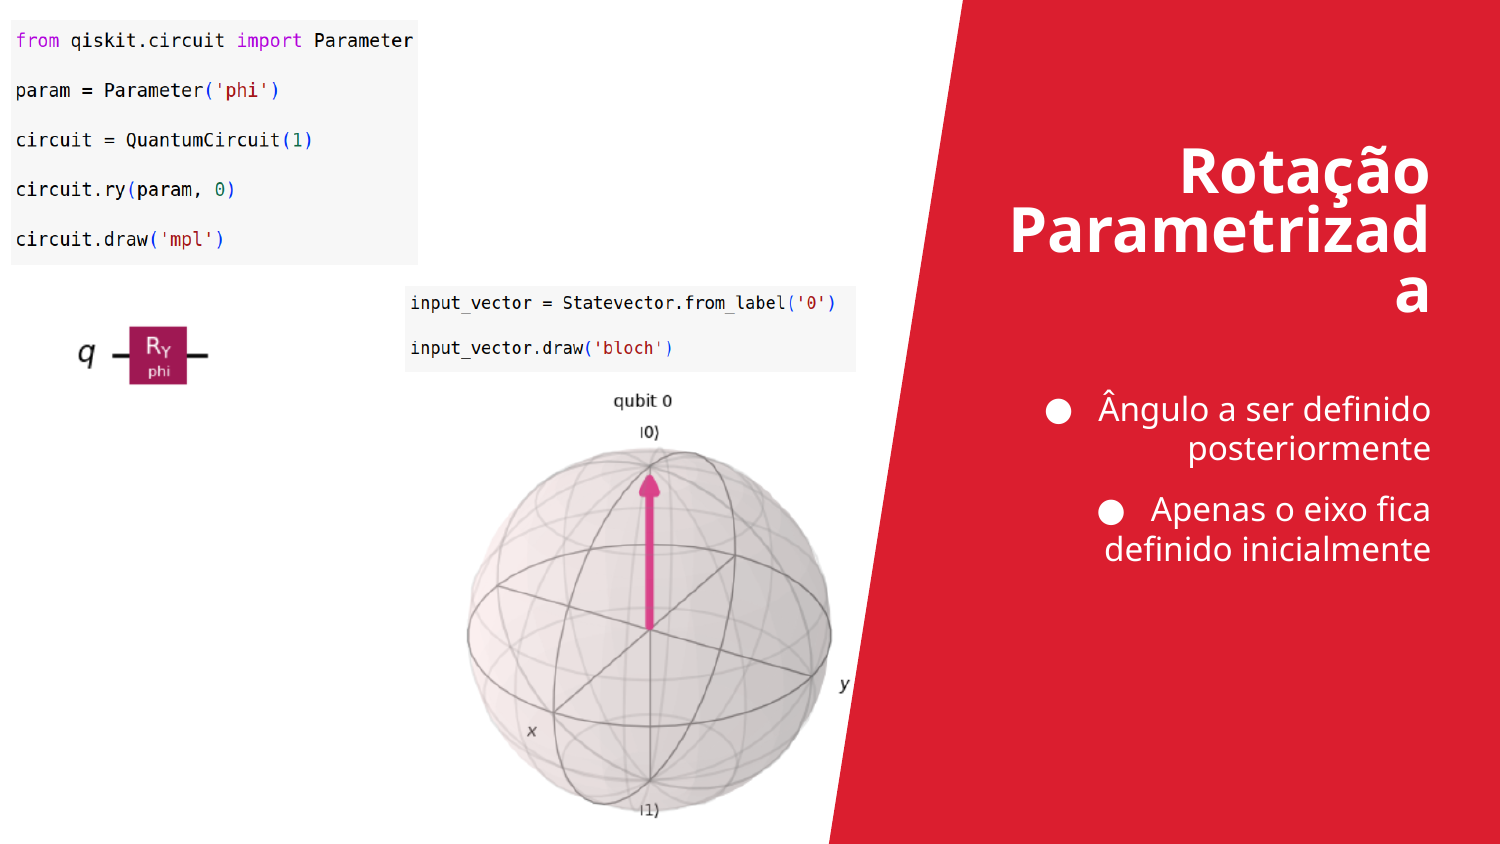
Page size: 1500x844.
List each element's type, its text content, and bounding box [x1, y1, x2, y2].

text_box [828, 0, 1500, 844]
text_box Rotação Parametrizada [963, 144, 1447, 326]
text_box Ângulo a ser definido posteriormente Apenas o eixo fica definido inicialmente [963, 380, 1447, 590]
picture [11, 20, 856, 825]
